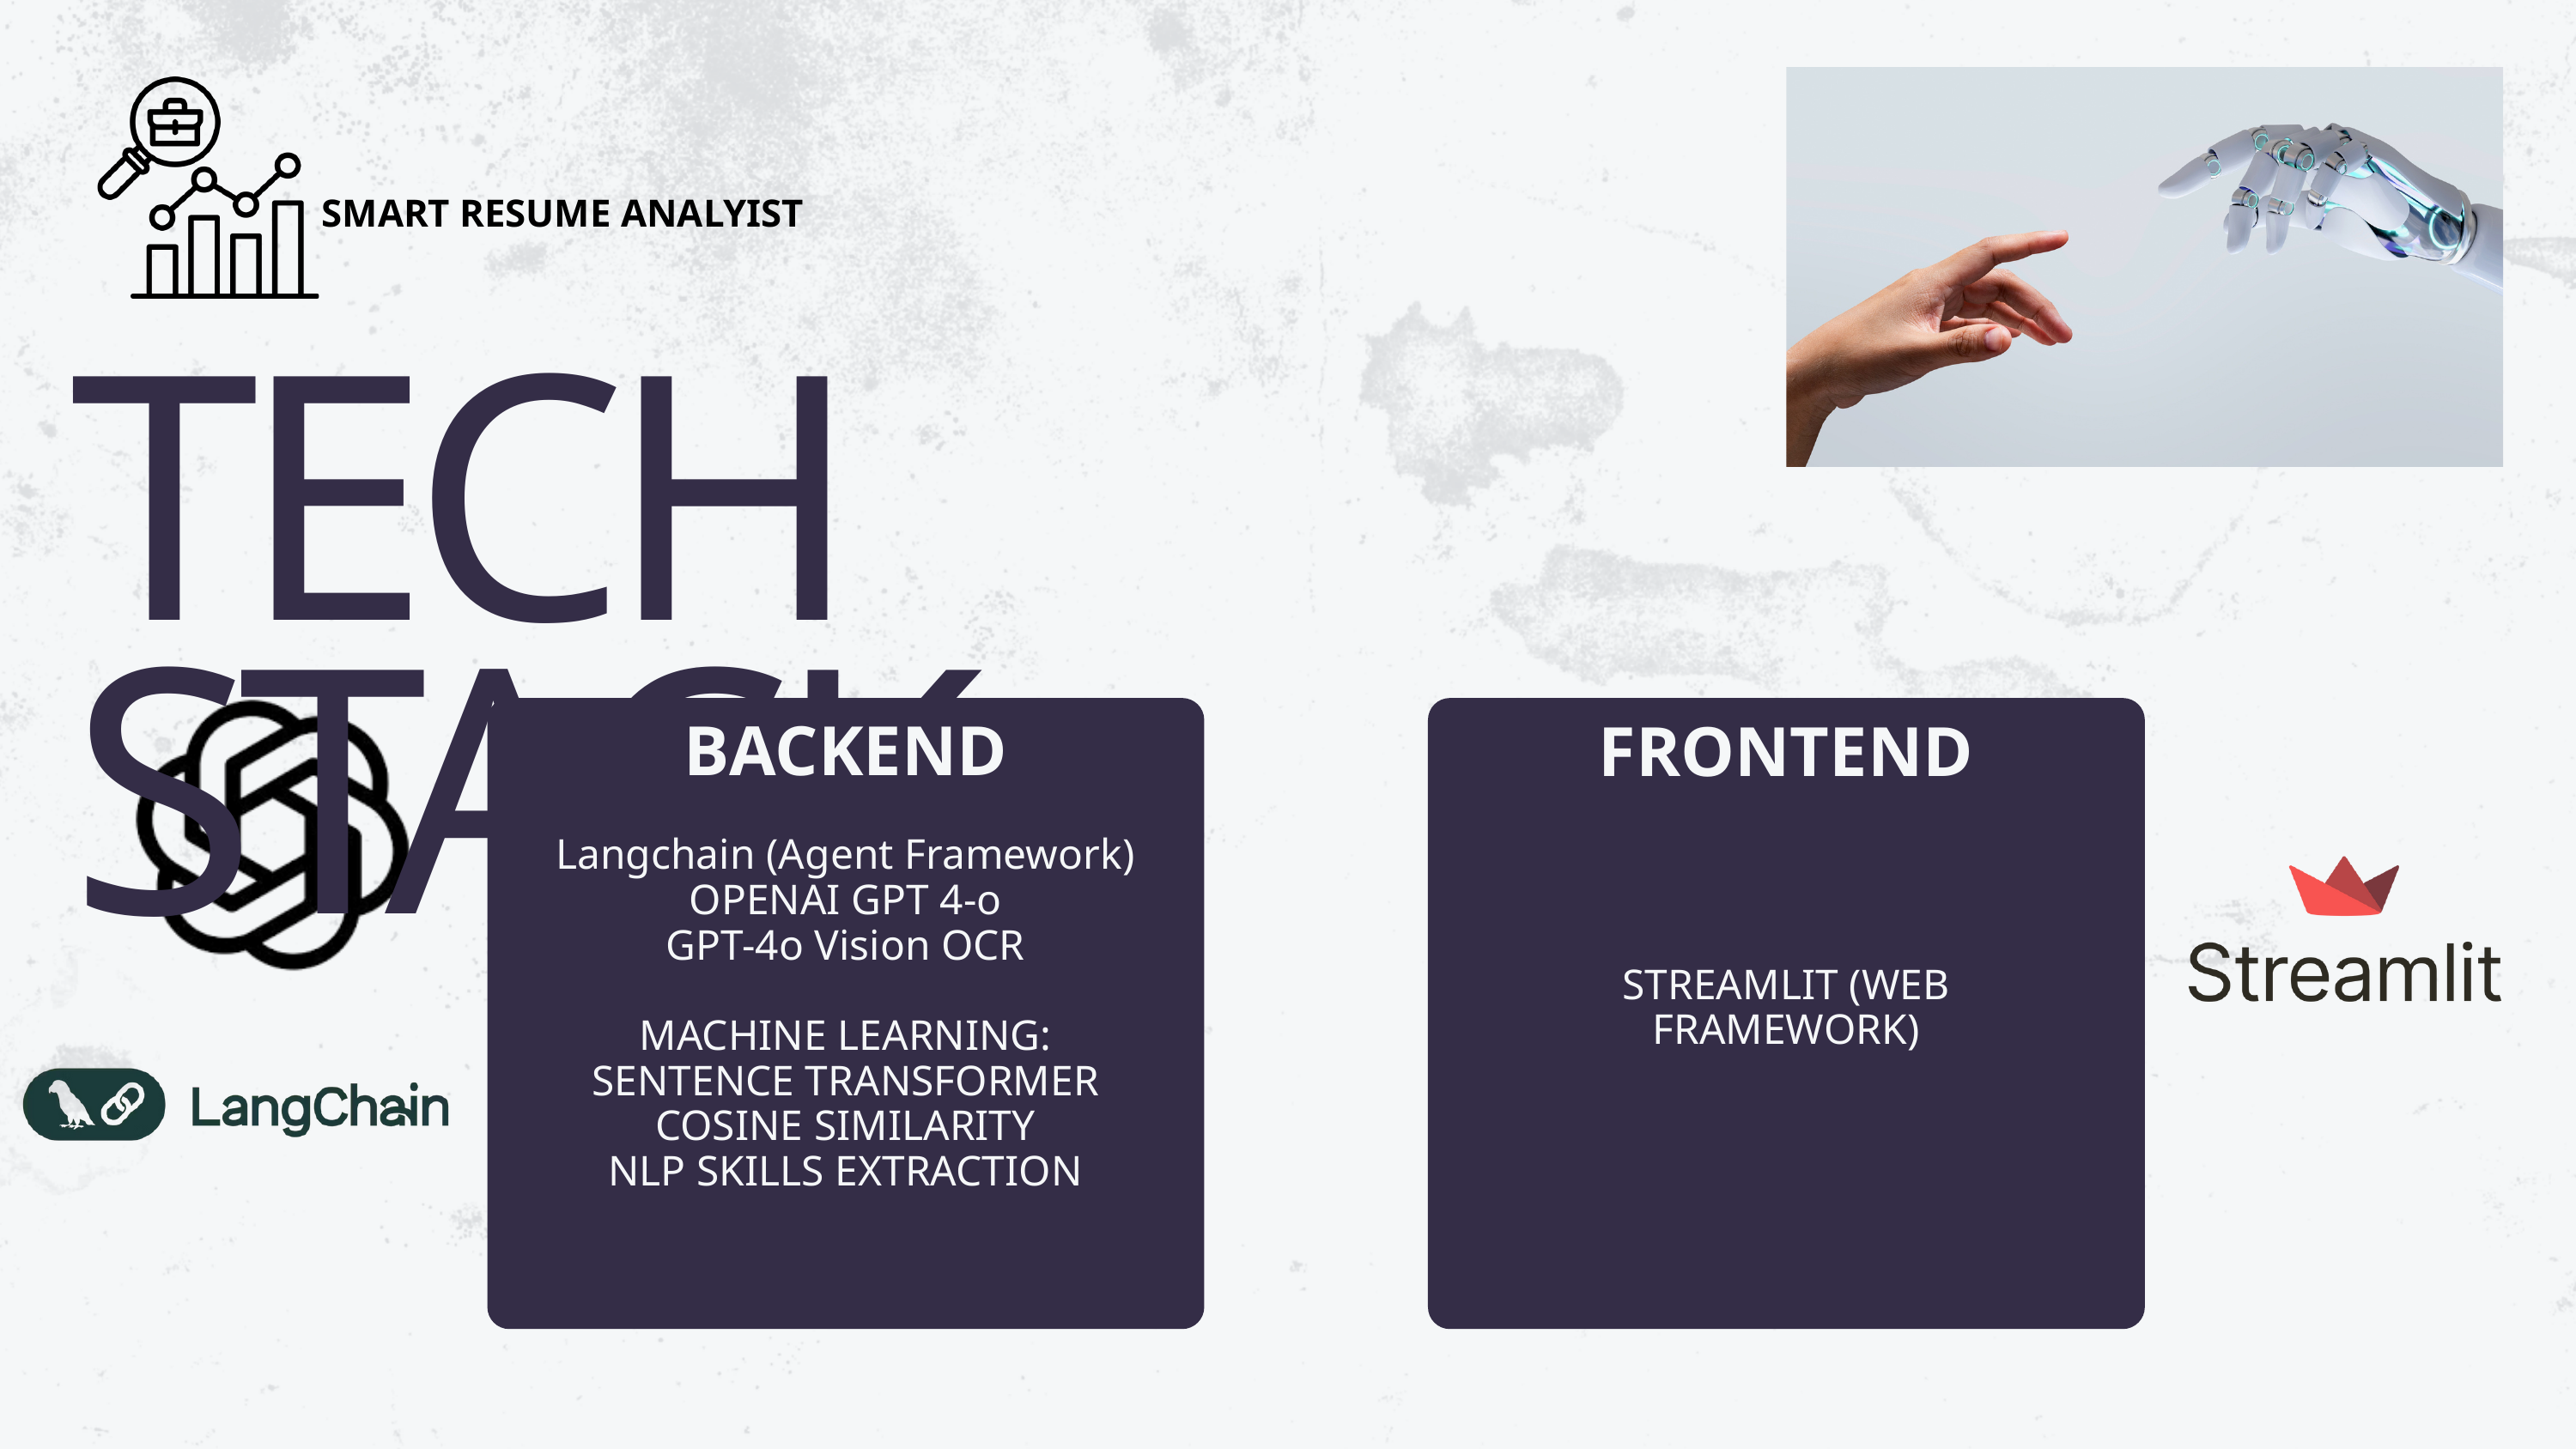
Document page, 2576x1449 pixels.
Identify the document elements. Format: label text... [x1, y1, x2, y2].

text_box [0, 0, 2576, 1449]
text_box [1427, 697, 2146, 1330]
text_box [2150, 812, 2543, 1046]
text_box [1786, 66, 2504, 467]
text_box SMART RESUME ANALYIST [313, 193, 813, 235]
text_box [0, 929, 483, 1283]
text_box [487, 697, 1205, 1330]
text_box [97, 76, 319, 299]
text_box TECH STACK [70, 395, 1733, 983]
